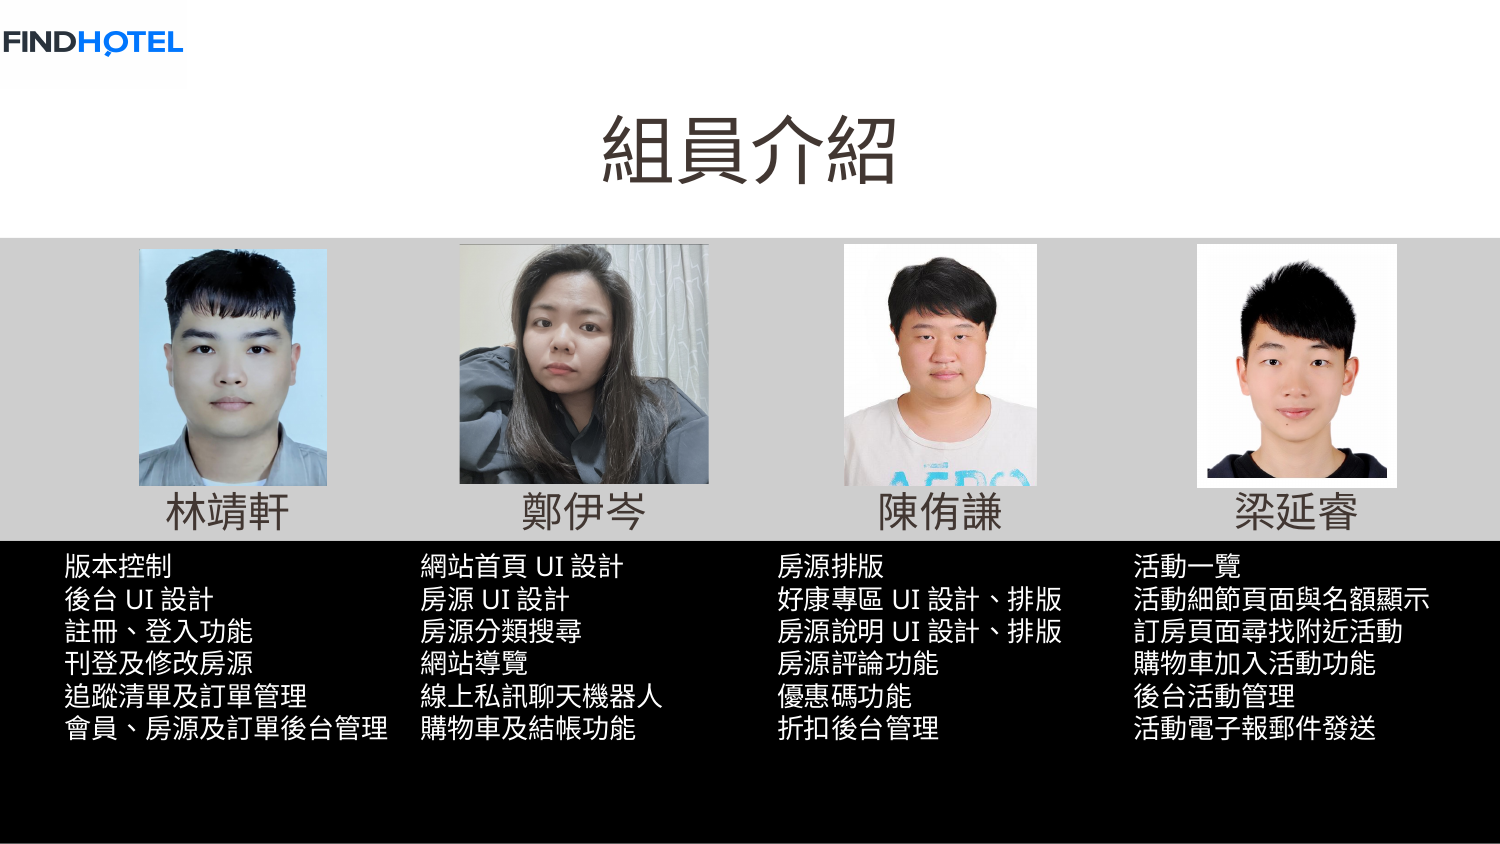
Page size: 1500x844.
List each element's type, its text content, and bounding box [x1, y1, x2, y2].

text_box 版本控制 後台UI設計 註冊、登入功能 刊登及修改房源 追蹤清單及訂單管理 會員、房源及訂單後台管理 [49, 551, 405, 844]
text_box 陳侑謙 [762, 486, 1118, 551]
text_box 梁延睿 [1118, 486, 1475, 551]
picture [139, 249, 327, 487]
text_box 林靖軒 [49, 486, 405, 551]
text_box 網站首頁UI設計 房源UI設計 房源分類搜尋 網站導覽 線上私訊聊天機器人 購物車及結帳功能 [405, 551, 762, 844]
text_box 活動一覽 活動細節頁面與名額顯示 訂房頁面尋找附近活動 購物車加入活動功能 後台活動管理 活動電子報郵件發送 [1118, 551, 1475, 844]
picture [1197, 244, 1397, 488]
picture [459, 244, 709, 484]
text_box 房源排版 好康專區UI設計、排版 房源說明UI設計、排版 房源評論功能 優惠碼功能 折扣後台管理 [762, 551, 1118, 844]
picture [843, 244, 1037, 487]
text_box 組員介紹 [116, 88, 1383, 202]
picture [0, 0, 187, 89]
text_box 鄭伊岑 [405, 486, 762, 551]
